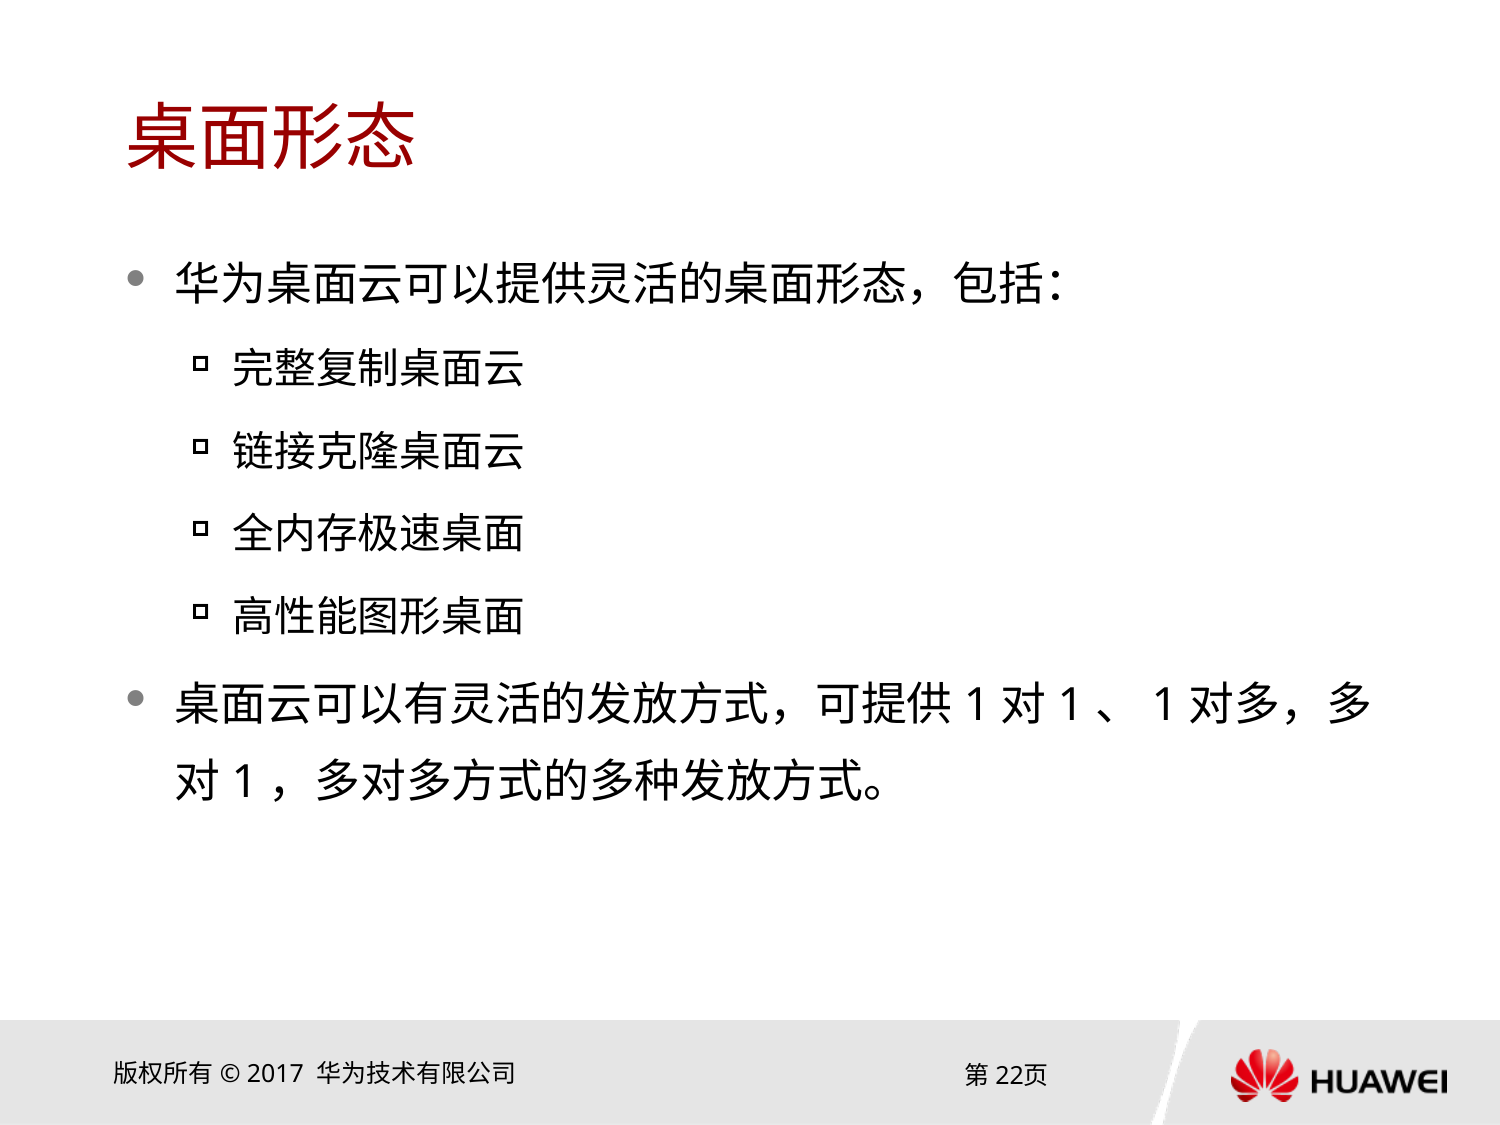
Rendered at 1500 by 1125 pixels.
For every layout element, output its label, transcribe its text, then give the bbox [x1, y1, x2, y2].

list 华为桌面云可以提供灵活的桌面形态，包括： 完整复制桌面云 链接克隆桌面云 全内存极速桌面 高性能图形桌面 桌面云可以有灵活的发放方式，可提供1对1、1对多，多对1，多对多方式的多种发放方式。 [111, 225, 1412, 870]
title 桌面形态 [111, 63, 1412, 207]
picture [0, 1020, 1500, 1125]
